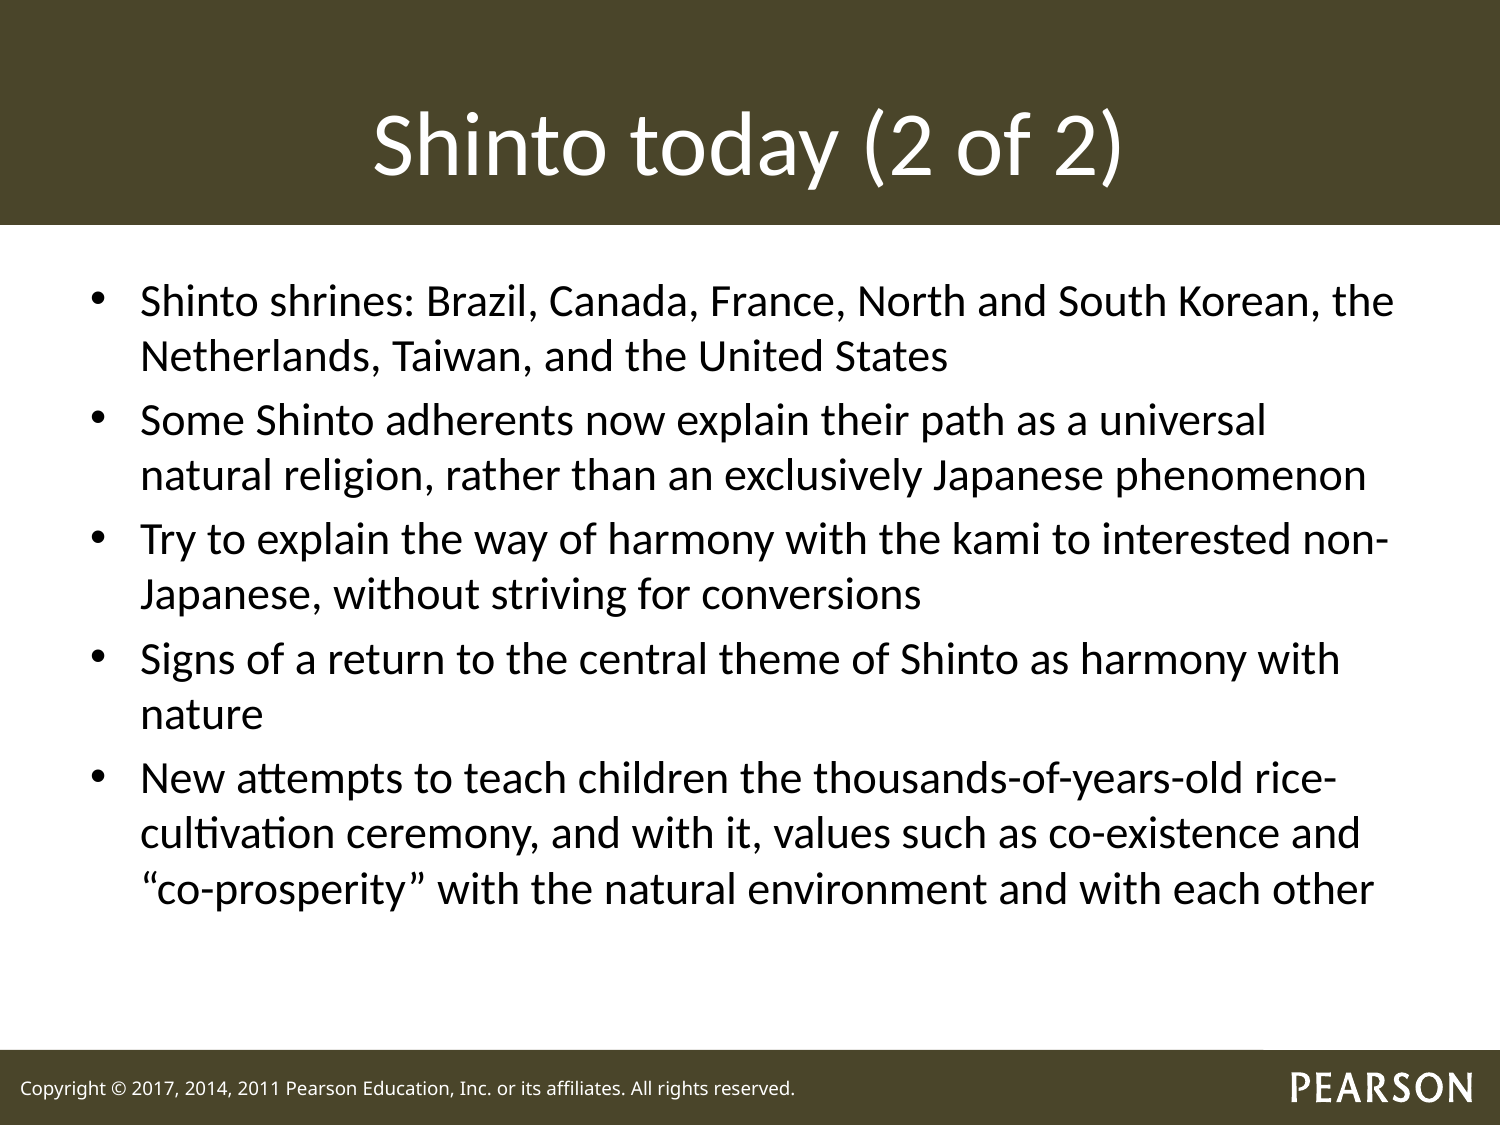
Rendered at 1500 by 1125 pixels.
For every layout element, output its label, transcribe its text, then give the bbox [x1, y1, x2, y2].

list Shinto shrines: Brazil, Canada, France, North and South Korean, the Netherlands, Taiwan, and the United States Some Shinto adherents now explain their path as a universal natural religion, rather than an exclusively Japanese phenomenon Try to explain the way of harmony with the kami to interested non-Japanese, without striving for conversions Signs of a return to the central theme of Shinto as harmony with nature New attempts to teach children the thousands-of-years-old rice-cultivation ceremony, and with it, values such as co-existence and “co-prosperity” with the natural environment and with each other [75, 262, 1425, 1005]
title Shinto today (2 of 2) [75, 45, 1425, 233]
